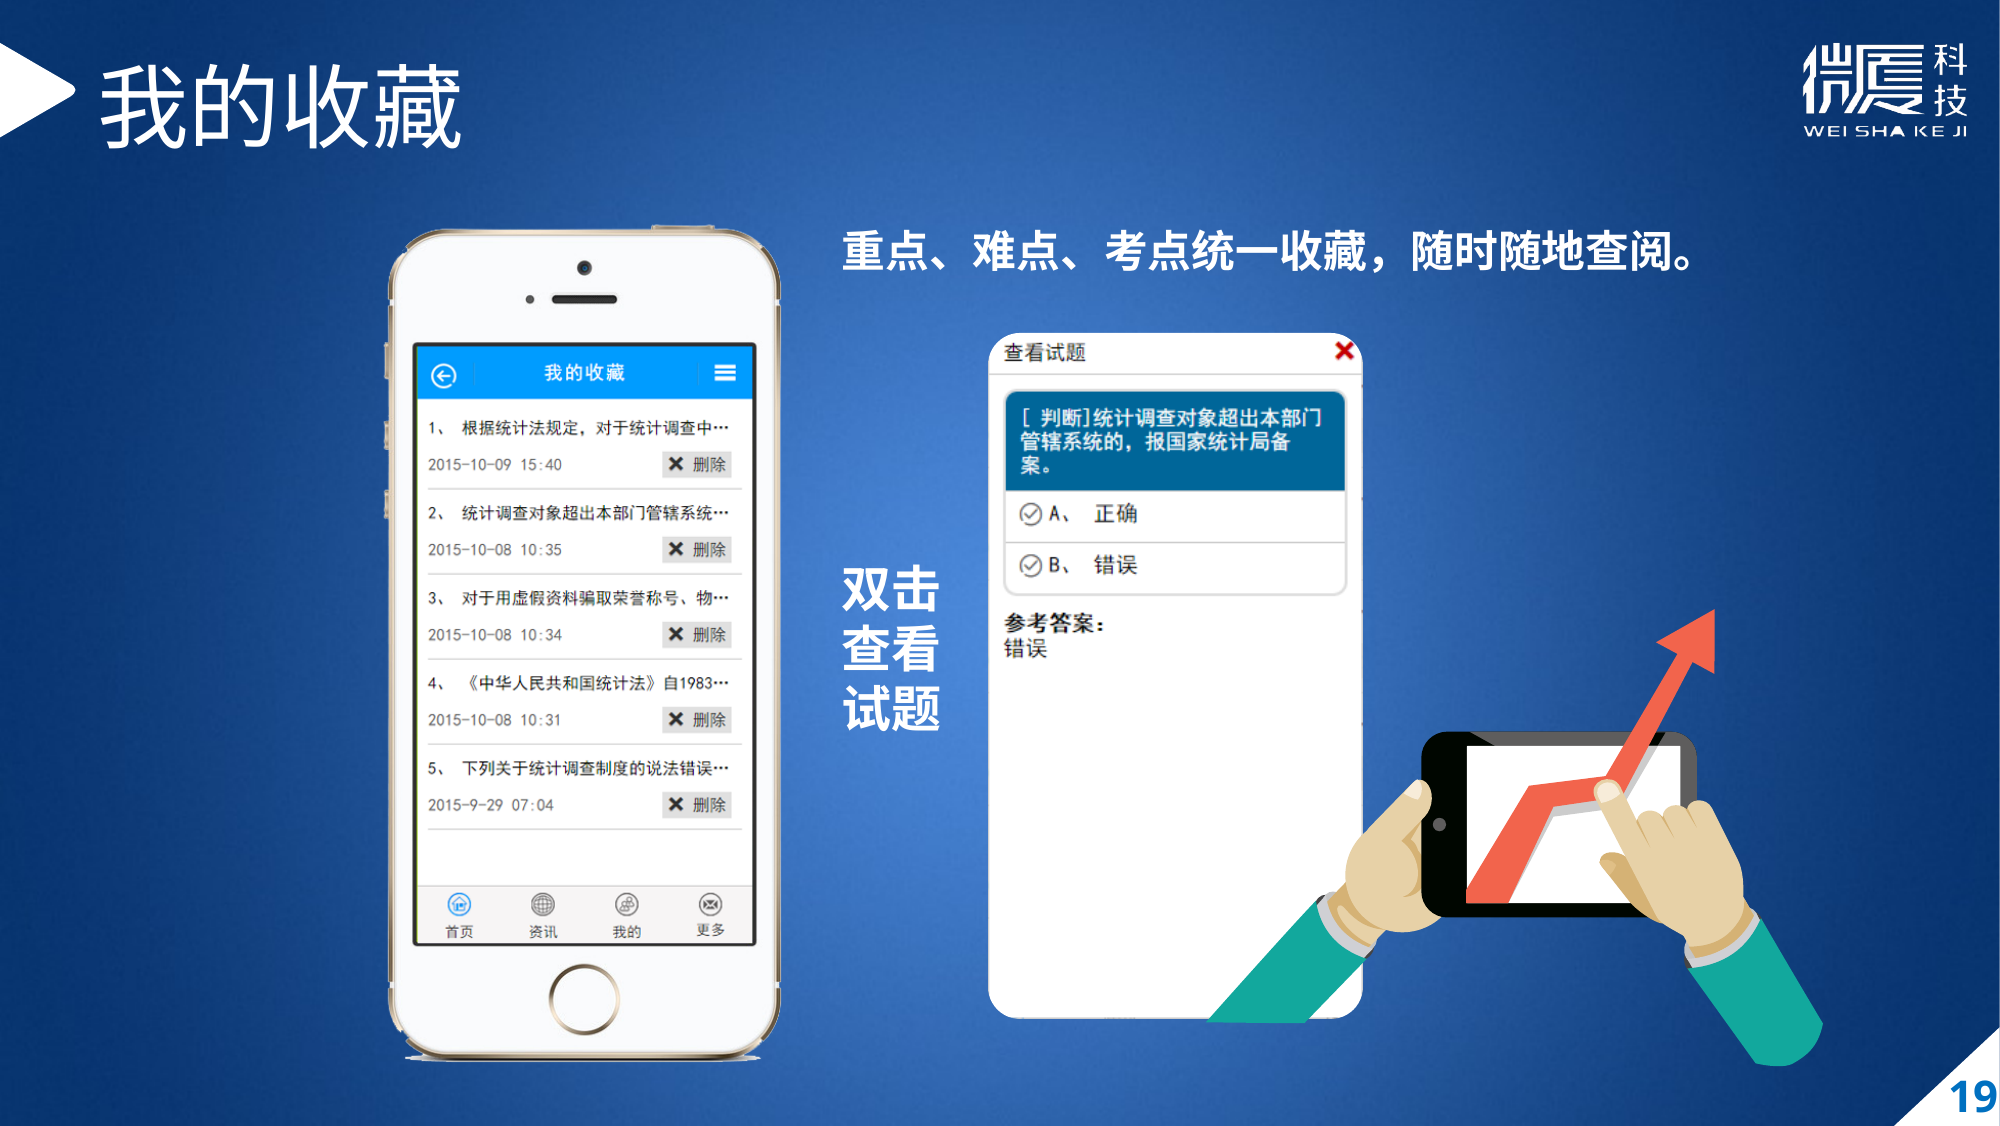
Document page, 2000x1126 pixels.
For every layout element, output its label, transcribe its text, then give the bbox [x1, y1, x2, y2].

picture [0, 0, 2000, 1126]
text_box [1889, 1022, 2000, 1126]
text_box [1205, 608, 1824, 1067]
text_box 双击 查看 试题 [827, 550, 965, 746]
text_box 重点、难点、考点统一收藏，随时随地查阅。 [826, 216, 1725, 284]
text_box 我的收藏 [82, 42, 480, 168]
text_box [0, 42, 76, 138]
